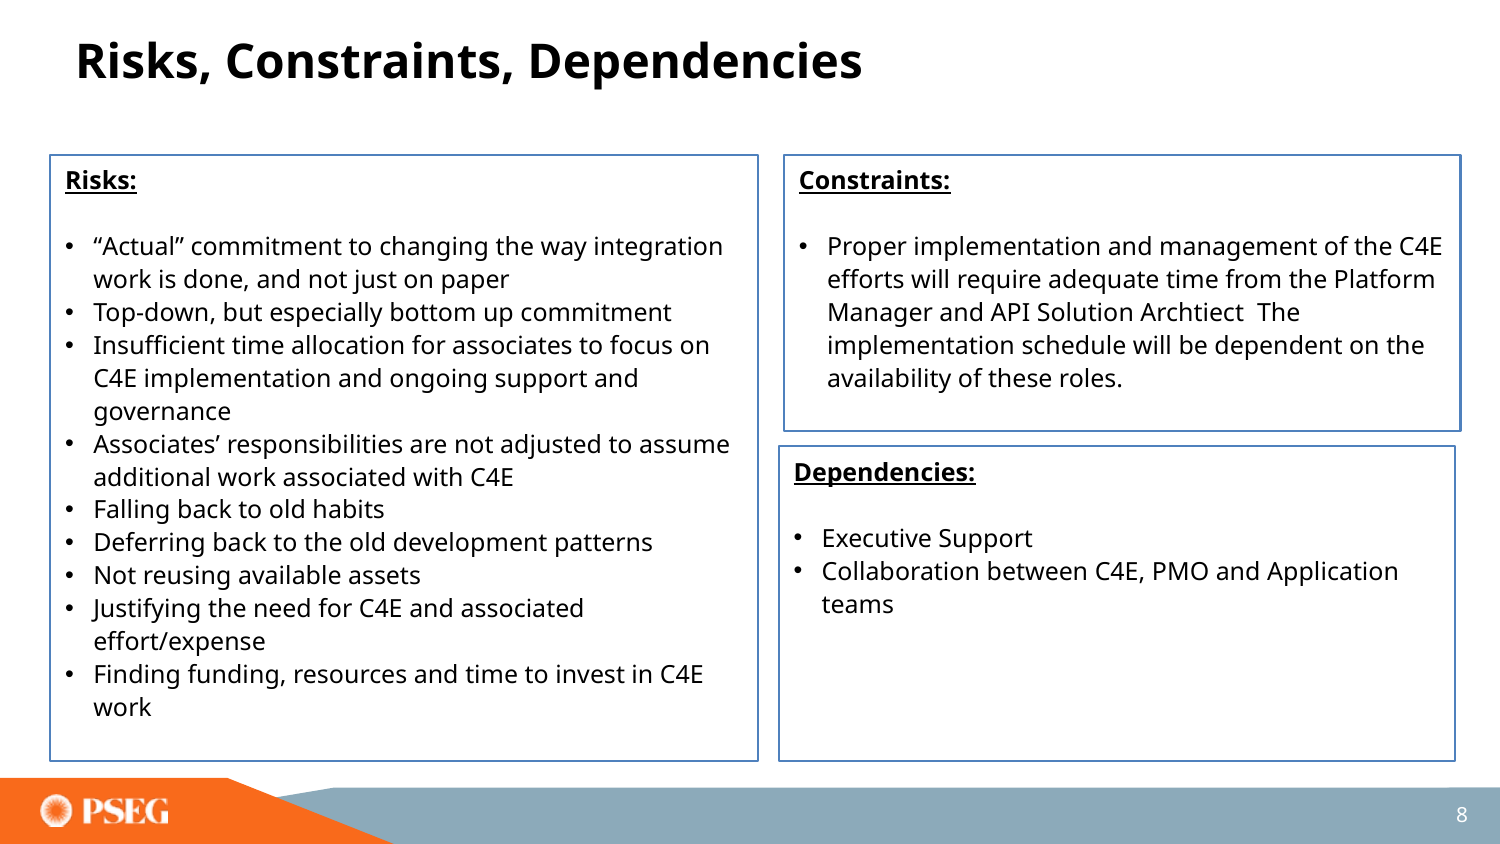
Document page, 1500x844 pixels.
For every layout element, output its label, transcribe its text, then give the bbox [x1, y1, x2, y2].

picture [40, 794, 168, 827]
text_box Dependencies: Executive Support Collaboration between C4E, PMO and Application teams [778, 446, 1456, 761]
text_box Constraints: Proper implementation and management of the C4E efforts will require adequate time from the Platform Manager and API Solution Archtiect The implementation schedule will be dependent on the availability of these roles. [784, 154, 1461, 432]
title Risks, Constraints, Dependencies [75, 0, 1243, 111]
text_box Risks: “Actual” commitment to changing the way integration work is done, and not just on paper Top-down, but especially bottom up commitment Insufficient time allocation for associates to focus on C4E implementation and ongoing support and governance Associates’ responsibilities are not adjusted to assume additional work associated with C4E Falling back to old habits Deferring back to the old development patterns Not reusing available assets Justifying the need for C4E and associated effort/expense Finding funding, resources and time to invest in C4E work [50, 154, 758, 762]
